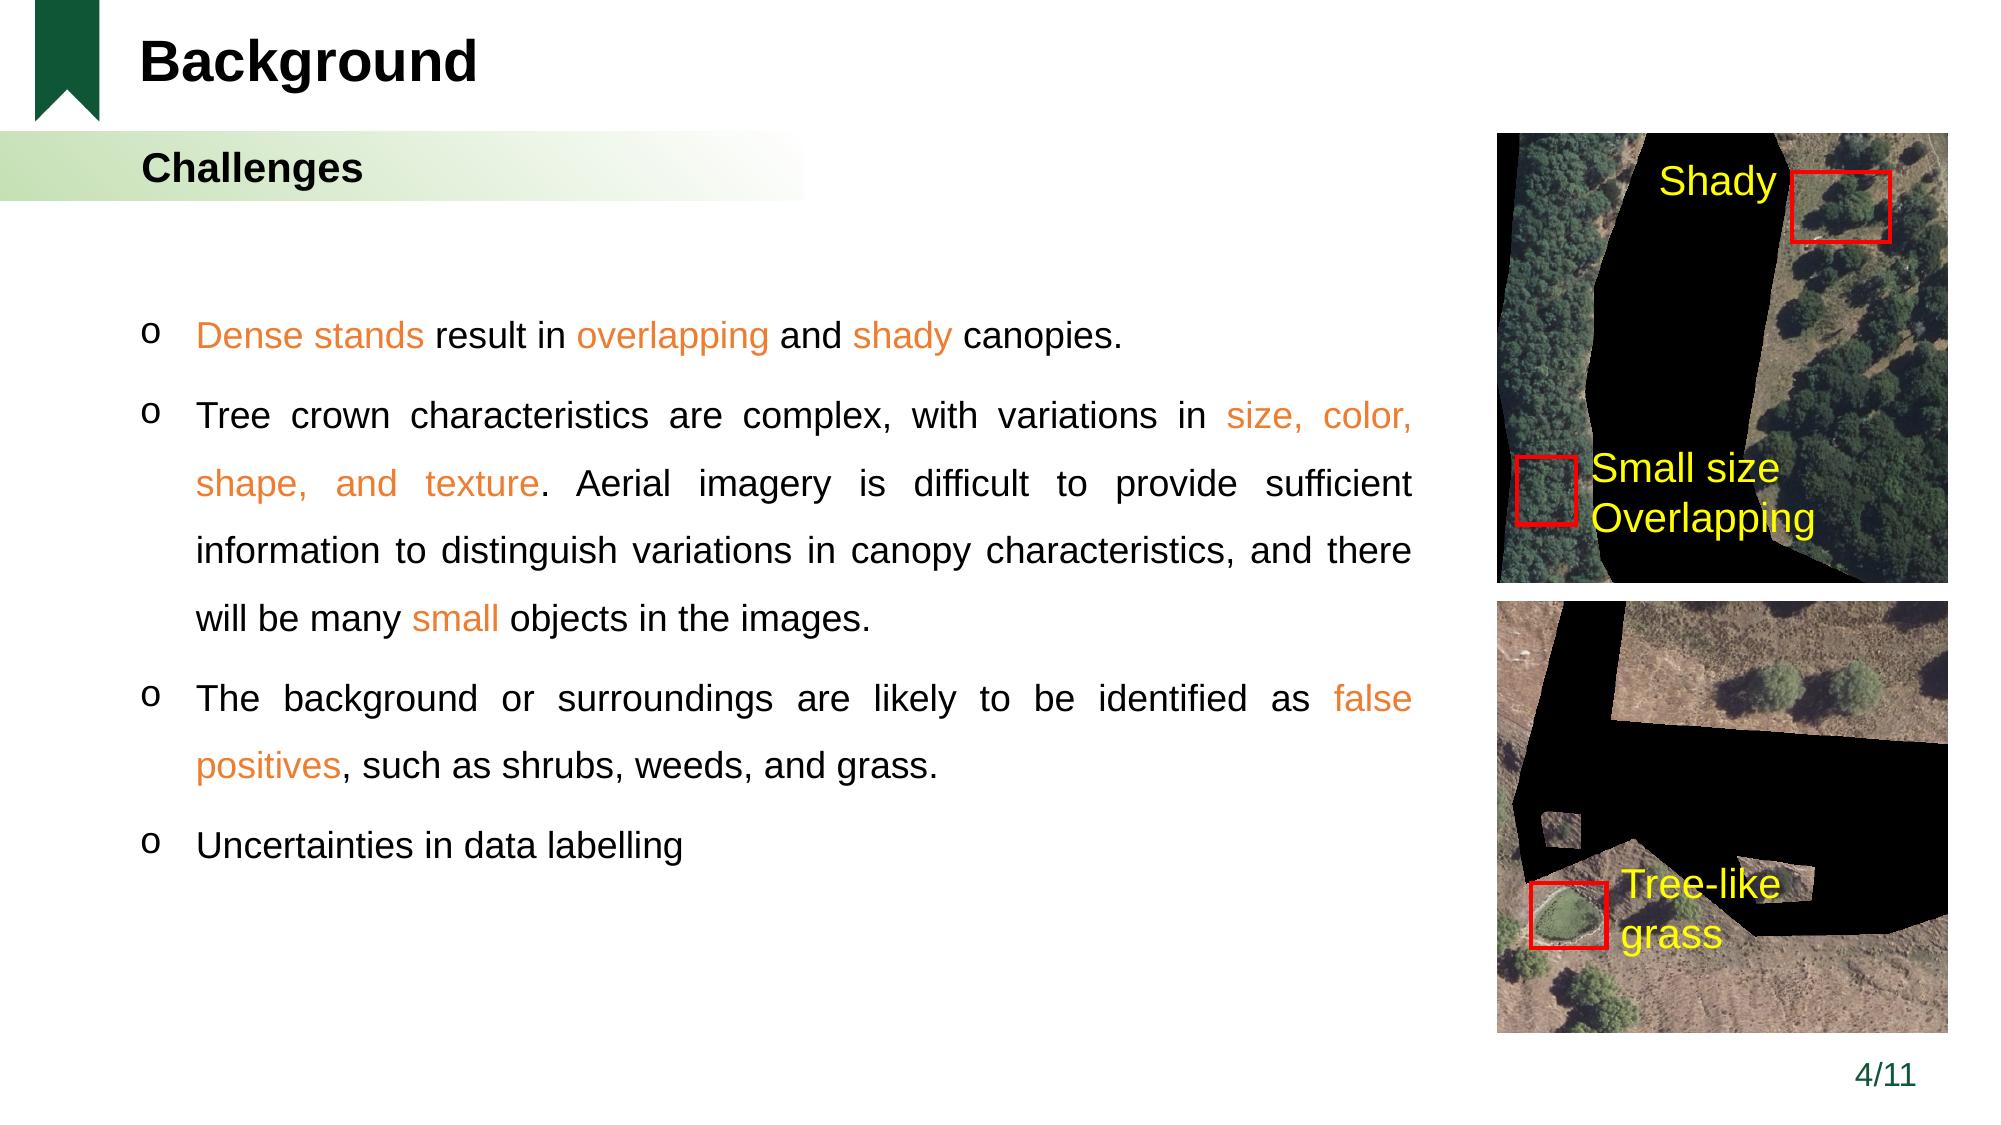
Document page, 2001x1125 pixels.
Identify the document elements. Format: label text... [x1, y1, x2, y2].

text_box Dense stands result in overlapping and shady canopies. Tree crown characteristics are complex, with variations in size, color, shape, and texture. Aerial imagery is difficult to provide sufficient information to distinguish variations in canopy characteristics, and there will be many small objects in the images. The background or surroundings are likely to be identified as false positives, such as shrubs, weeds, and grass. Uncertainties in data labelling [124, 281, 1428, 874]
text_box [1497, 601, 1948, 1034]
slide_number 3 [1482, 1042, 1933, 1103]
picture [0, 0, 142, 131]
text_box Background [124, 15, 855, 100]
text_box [1497, 133, 1948, 583]
text_box Challenges [0, 131, 804, 202]
